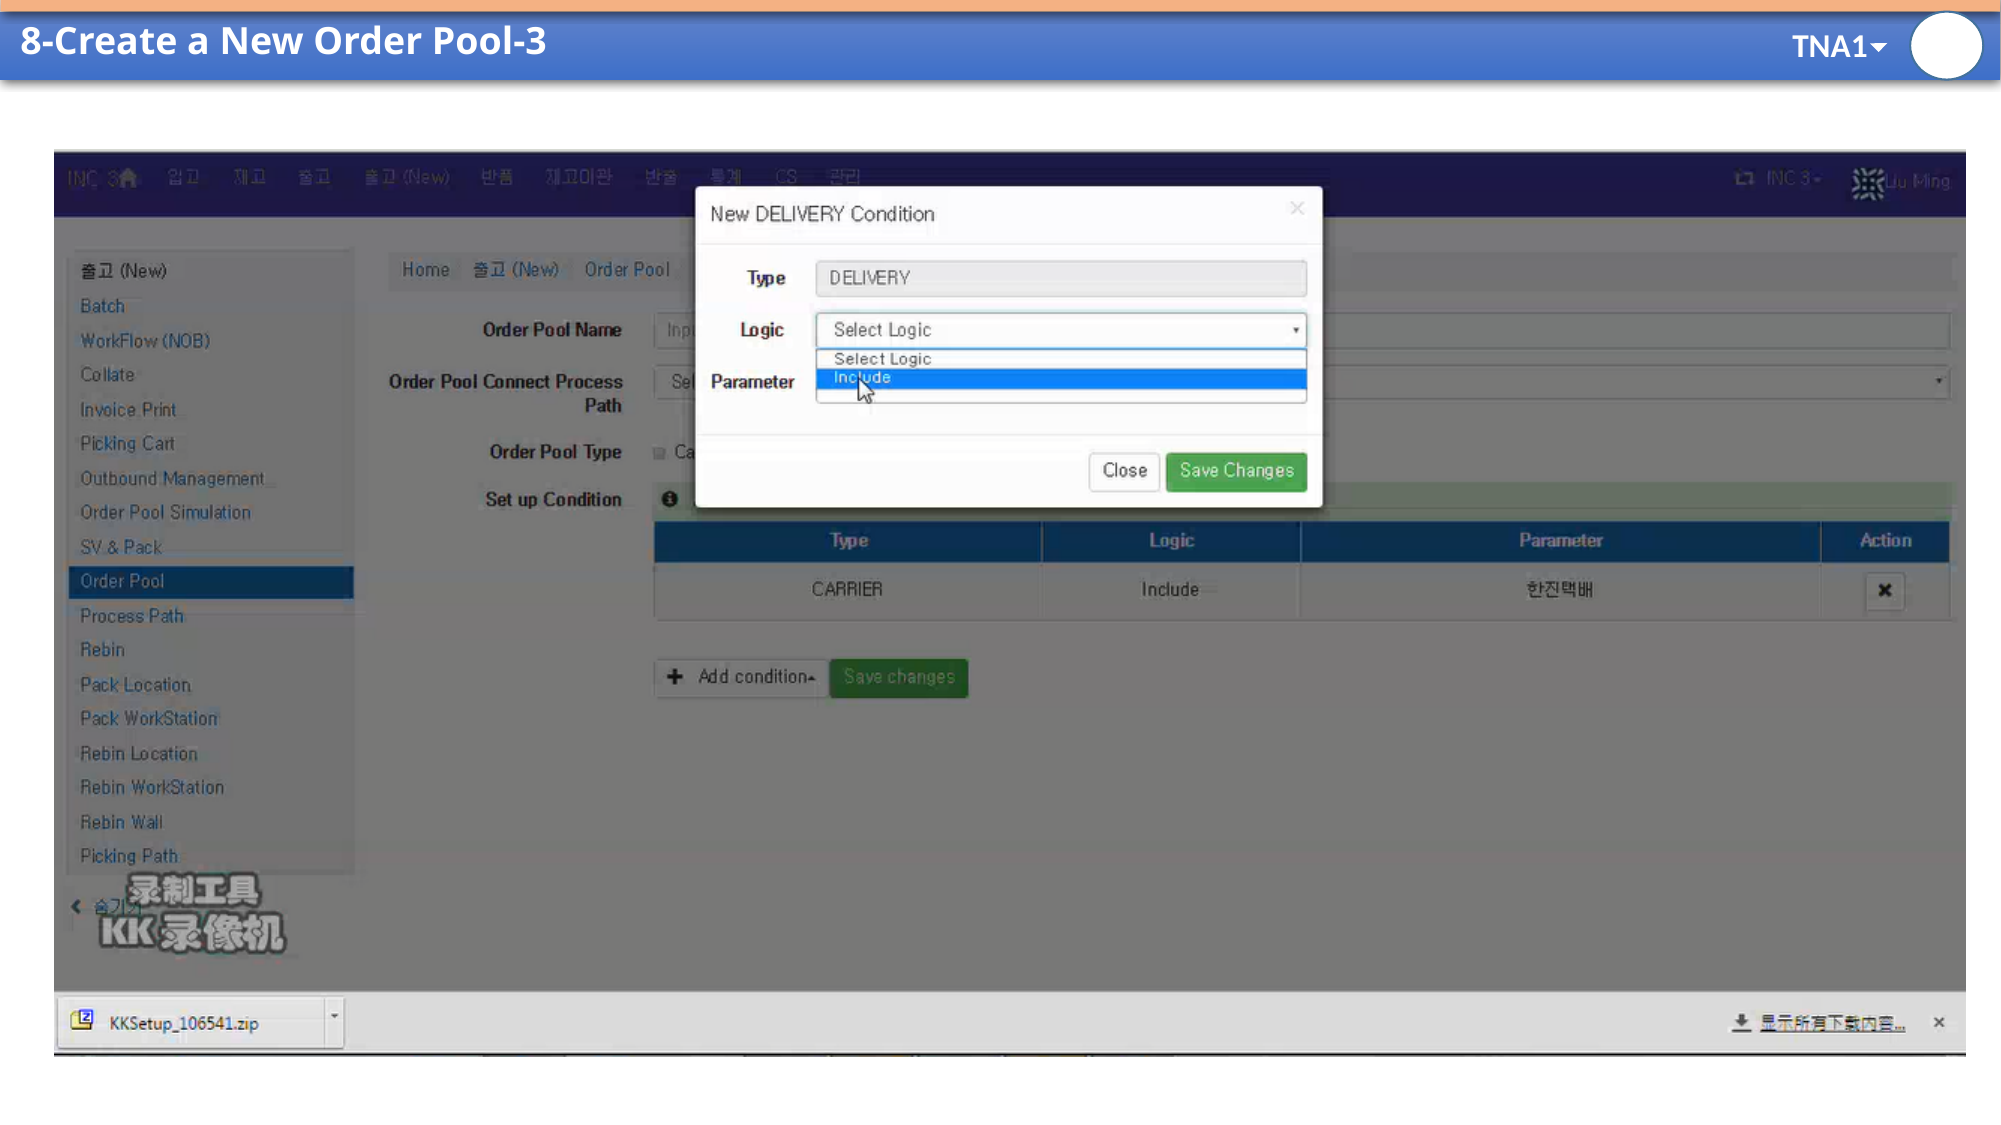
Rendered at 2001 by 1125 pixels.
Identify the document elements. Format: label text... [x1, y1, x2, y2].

title 8-Create a New Order Pool-3 [5, 11, 1731, 74]
picture [54, 149, 1966, 1057]
